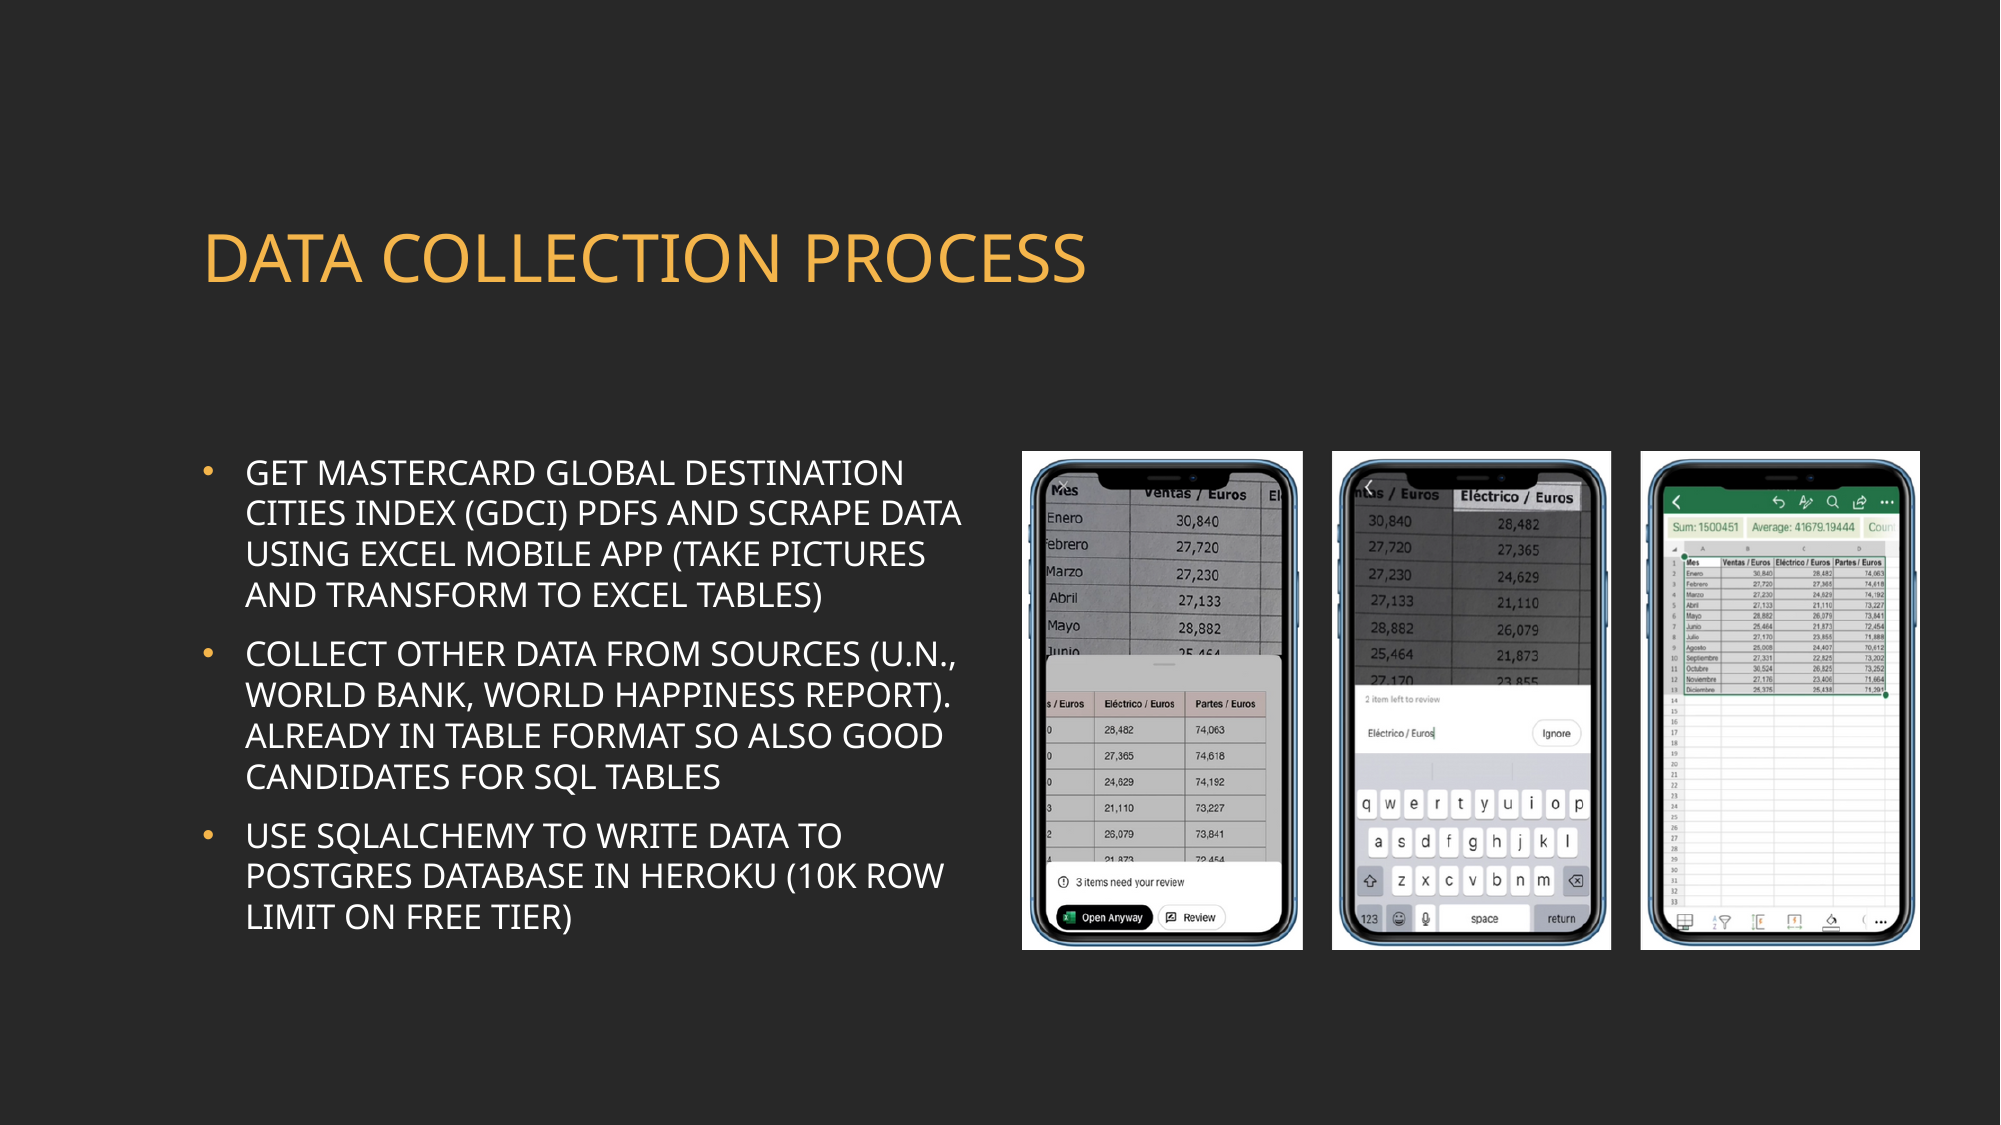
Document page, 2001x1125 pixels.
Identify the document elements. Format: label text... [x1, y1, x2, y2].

title Data collection process [187, 99, 1813, 413]
list Get Mastercard Global Destination Cities Index (GDCI) PDFs and scrape data using Excel mobile app (take pictures and transform to Excel tables) Collect other data from sources (U.N., World Bank, World Happiness Report). Already in table format so also good candidates for SQL tables Use SQLAlchemy to write data to Postgres database in Heroku (10k row limit on free tier) [187, 437, 988, 950]
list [1021, 451, 1921, 951]
